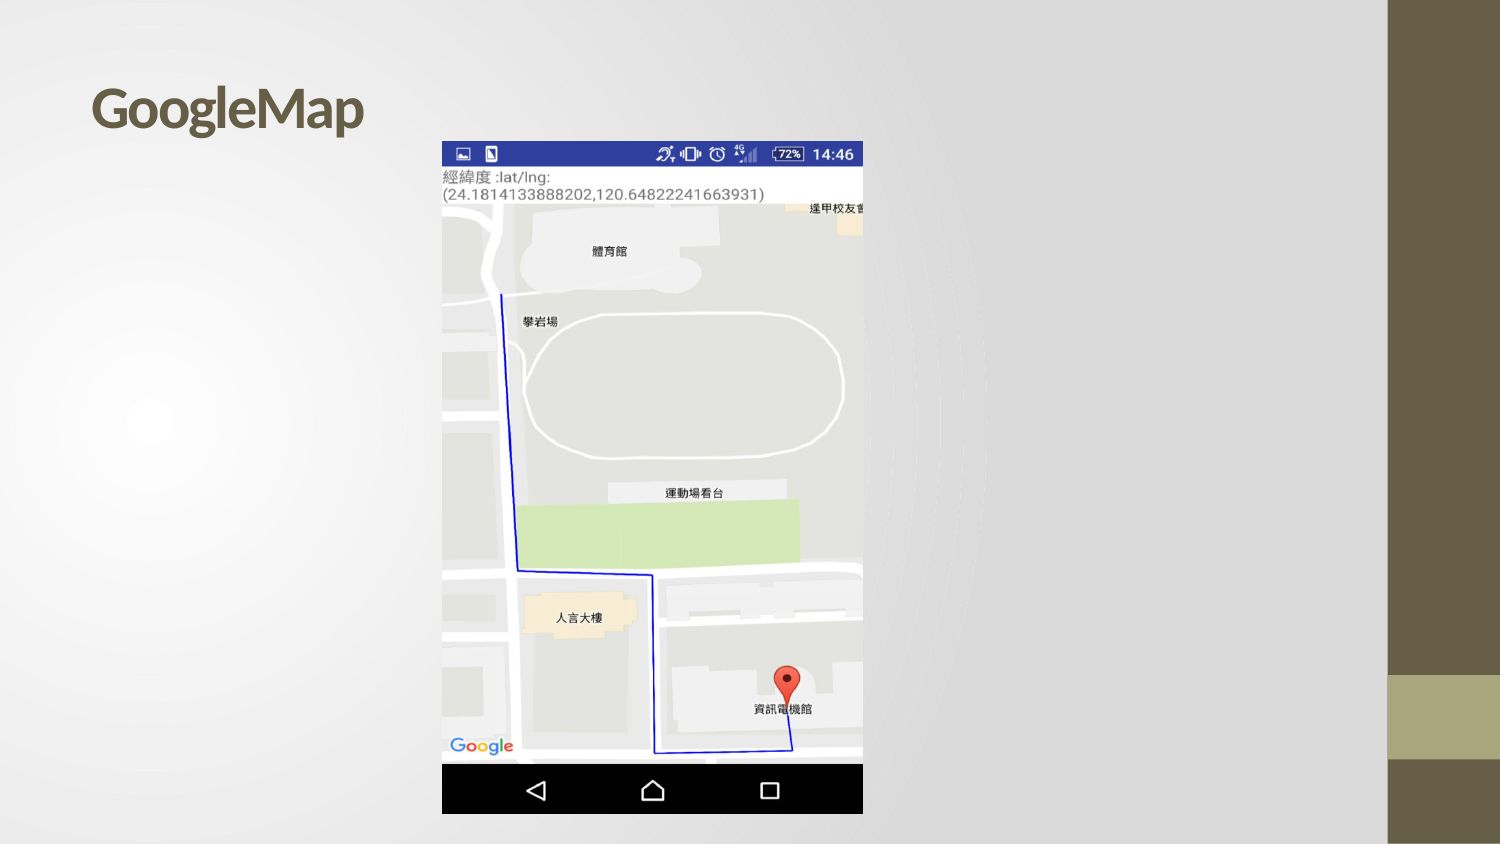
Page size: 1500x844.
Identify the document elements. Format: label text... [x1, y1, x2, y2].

picture [442, 141, 864, 815]
title GoogleMap [75, 33, 1325, 175]
